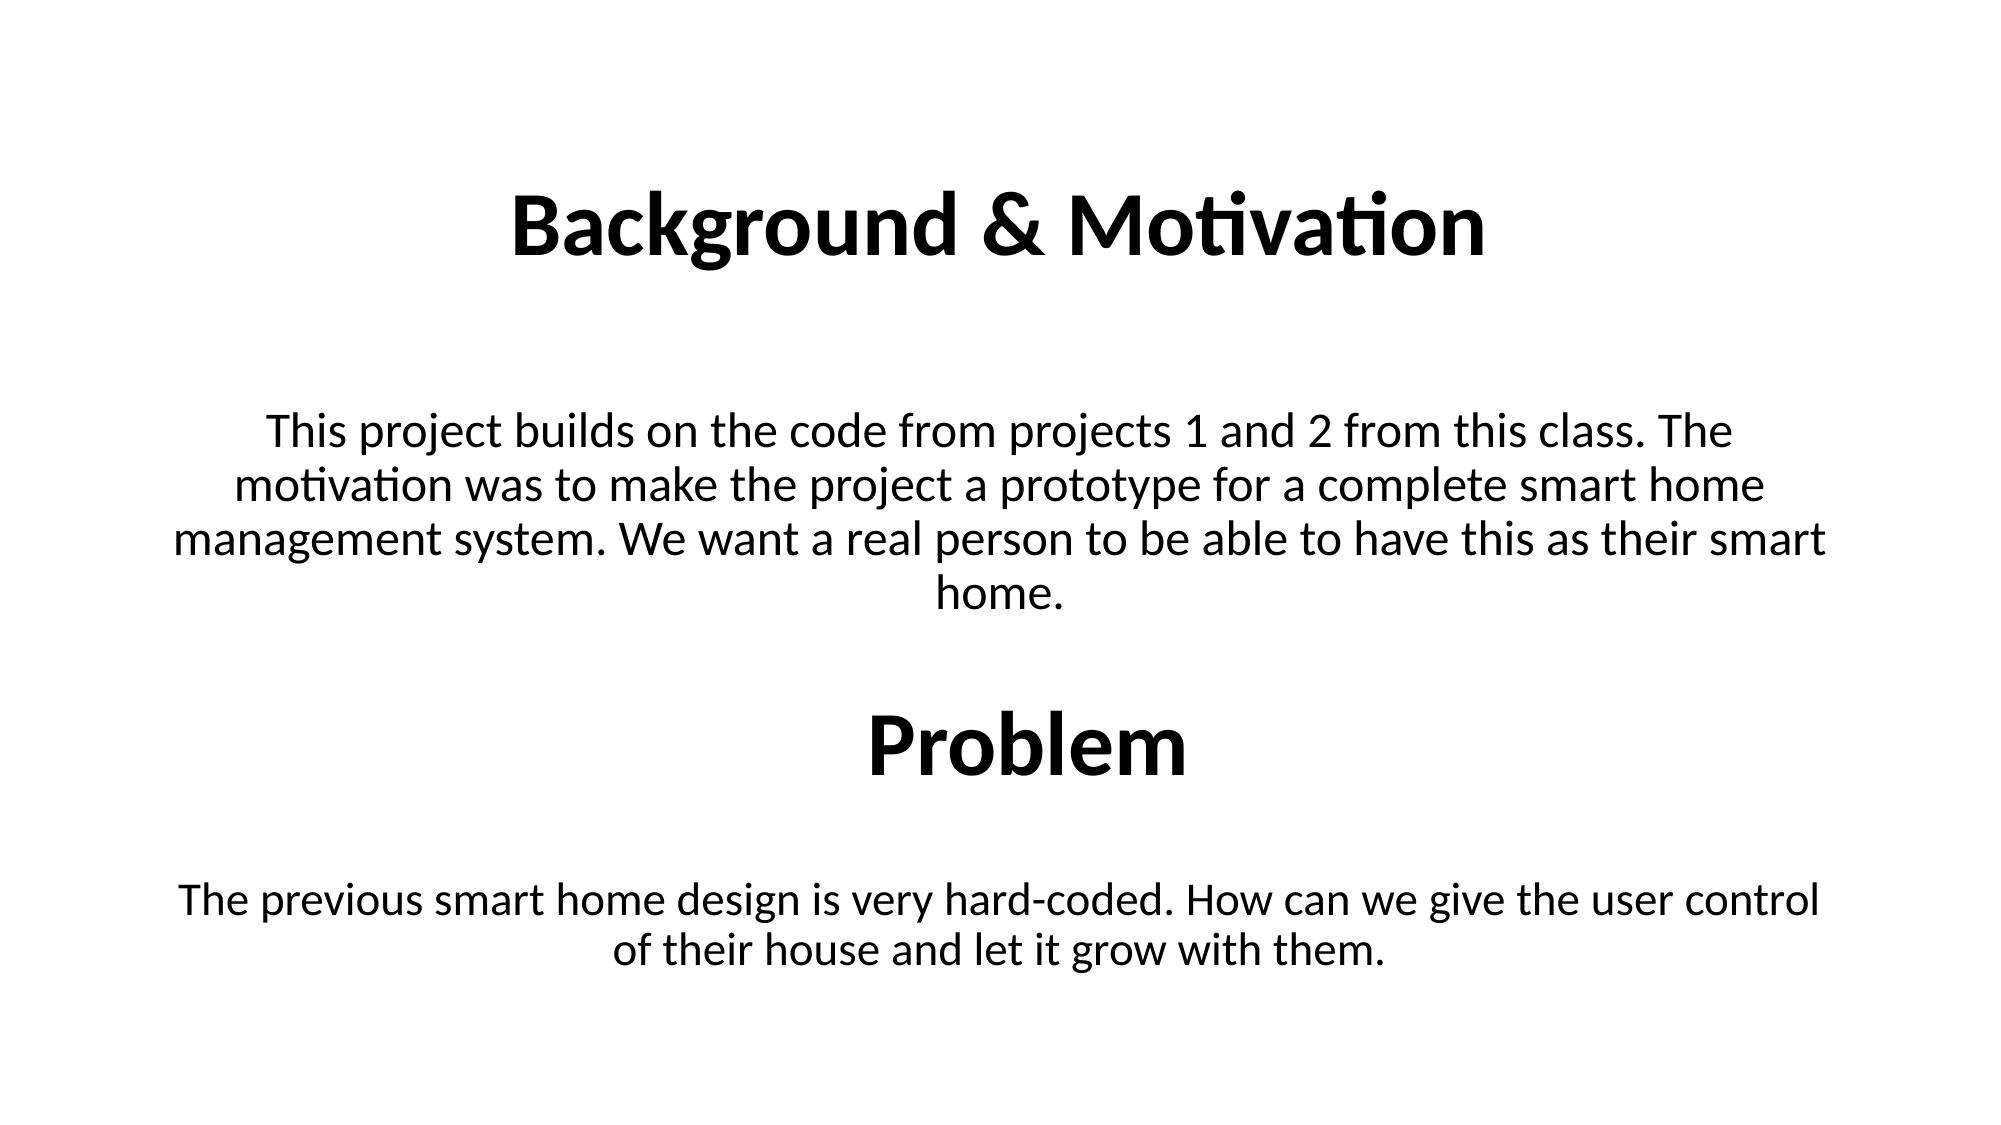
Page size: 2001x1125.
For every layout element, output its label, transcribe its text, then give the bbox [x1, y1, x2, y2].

text_box Problem [182, 688, 1875, 867]
text_box The previous smart home design is very hard-coded. How can we give the user control of their house and let it grow with them. [154, 866, 1846, 984]
text_box This project builds on the code from projects 1 and 2 from this class. The motivation was to make the project a prototype for a complete smart home management system. We want a real person to be able to have this as their smart home. [154, 396, 1846, 639]
subtitle Background & Motivation [154, 169, 1846, 348]
